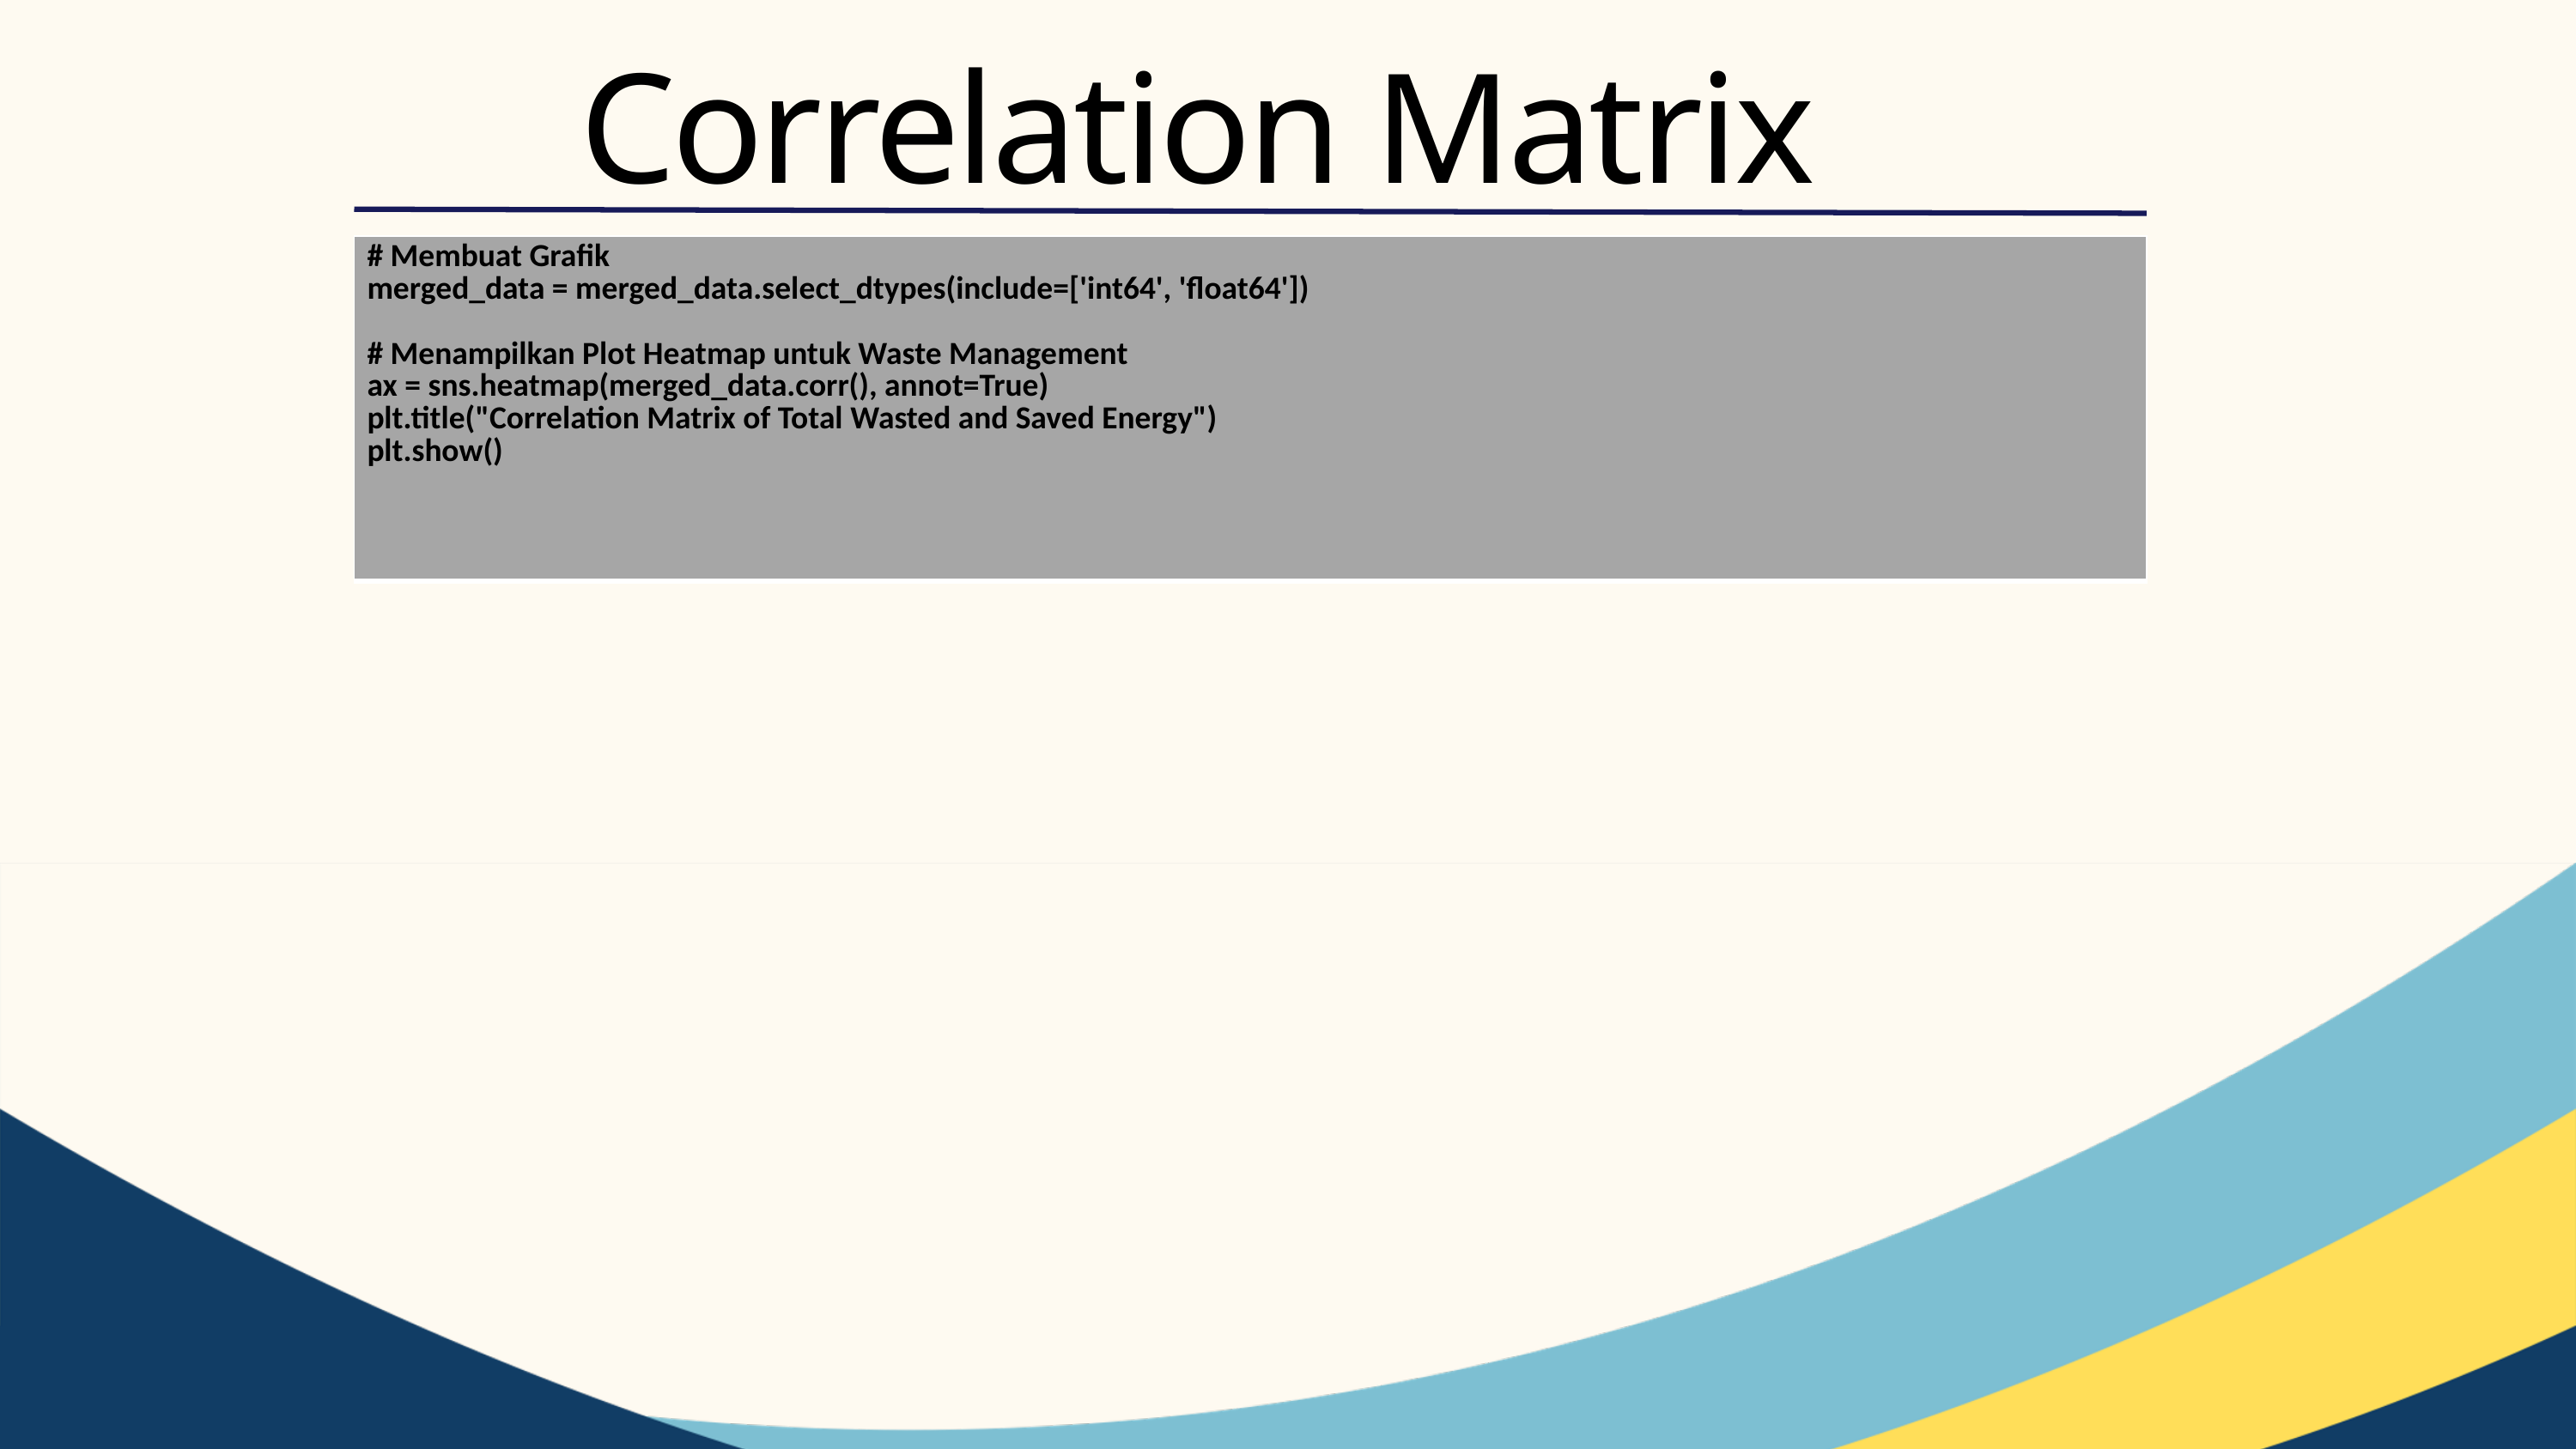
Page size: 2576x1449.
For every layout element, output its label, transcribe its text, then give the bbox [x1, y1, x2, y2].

text_box [0, 863, 2576, 1449]
table_header # Membuat Grafik merged_data = merged_data.select_dtypes(include=['int64', 'float64']) # Menampilkan Plot Heatmap untuk Waste Management ax = sns.heatmap(merged_data.corr(), annot=True) plt.title("Correlation Matrix of Total Wasted and Saved Energy") plt.show() [355, 237, 2146, 579]
text_box Correlation Matrix [580, 53, 2533, 214]
